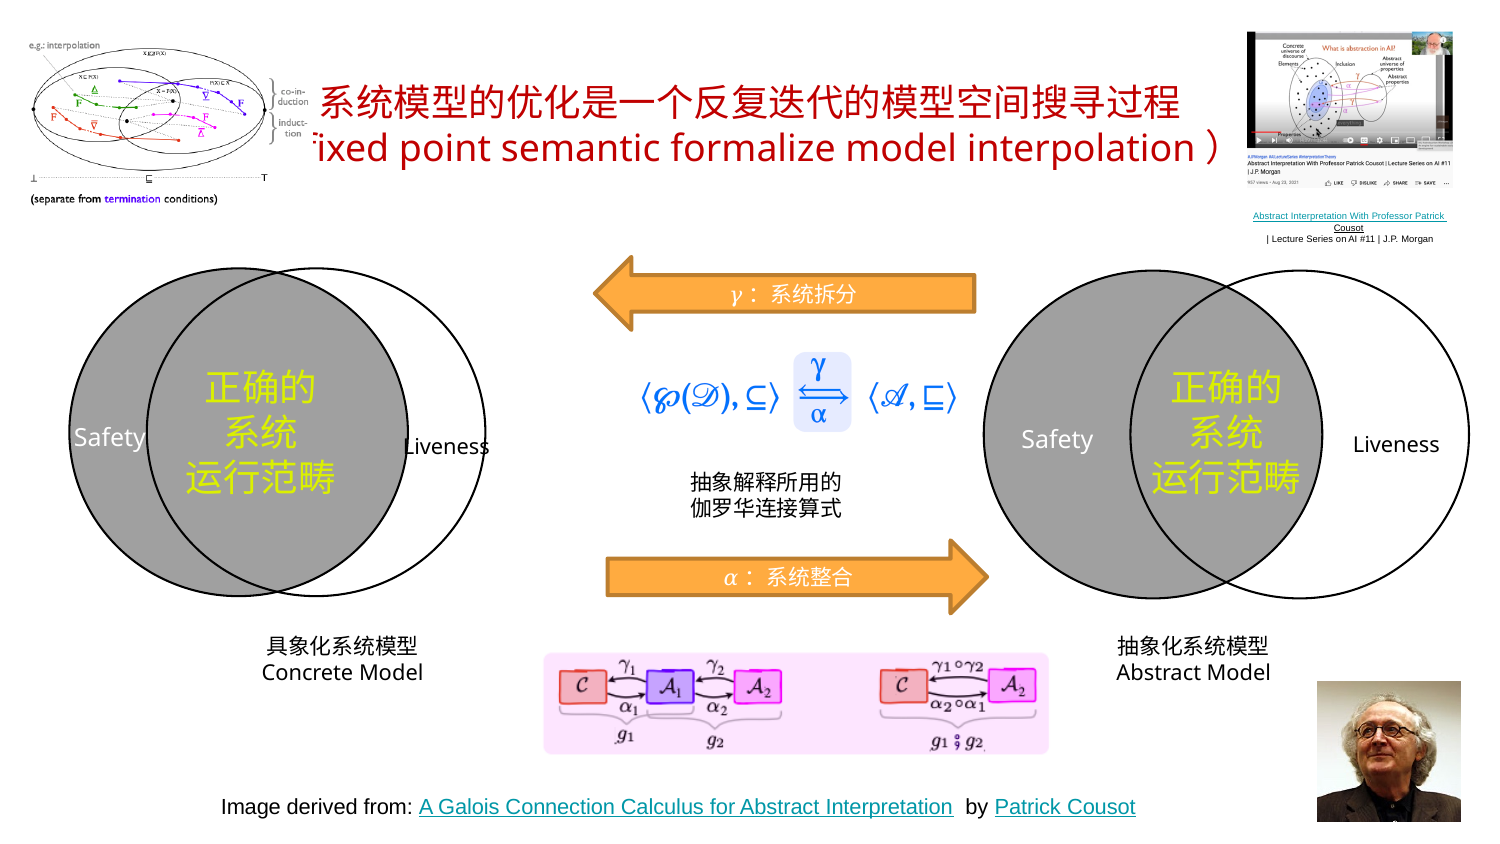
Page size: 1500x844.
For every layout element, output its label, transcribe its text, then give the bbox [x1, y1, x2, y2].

text_box 𝛼：系统整合 [605, 538, 978, 616]
picture [1247, 31, 1454, 188]
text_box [983, 270, 1470, 599]
text_box Abstract Interpretation With Professor Patrick Cousot | Lecture Series on AI #11 | J.P. Morgan [1226, 203, 1474, 252]
picture [538, 643, 1056, 765]
picture [636, 346, 959, 438]
title 系统模型的优化是一个反复迭代的模型空间搜寻过程 （fixed point semantic formalize model interpolation） [319, 64, 1242, 120]
text_box 抽象化系统模型 Abstract Model [1101, 625, 1287, 693]
picture [1317, 681, 1462, 822]
text_box 具象化系统模型 Concrete Model [246, 624, 439, 693]
picture [26, 30, 314, 209]
text_box 𝛾：系统拆分 [592, 255, 977, 332]
text_box Image derived from: A Galois Connection Calculus for Abstract Interpretation by Patrick Cousot [205, 785, 1151, 827]
text_box 抽象解释所用的 伽罗华连接算式 [675, 461, 858, 529]
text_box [61, 268, 501, 597]
